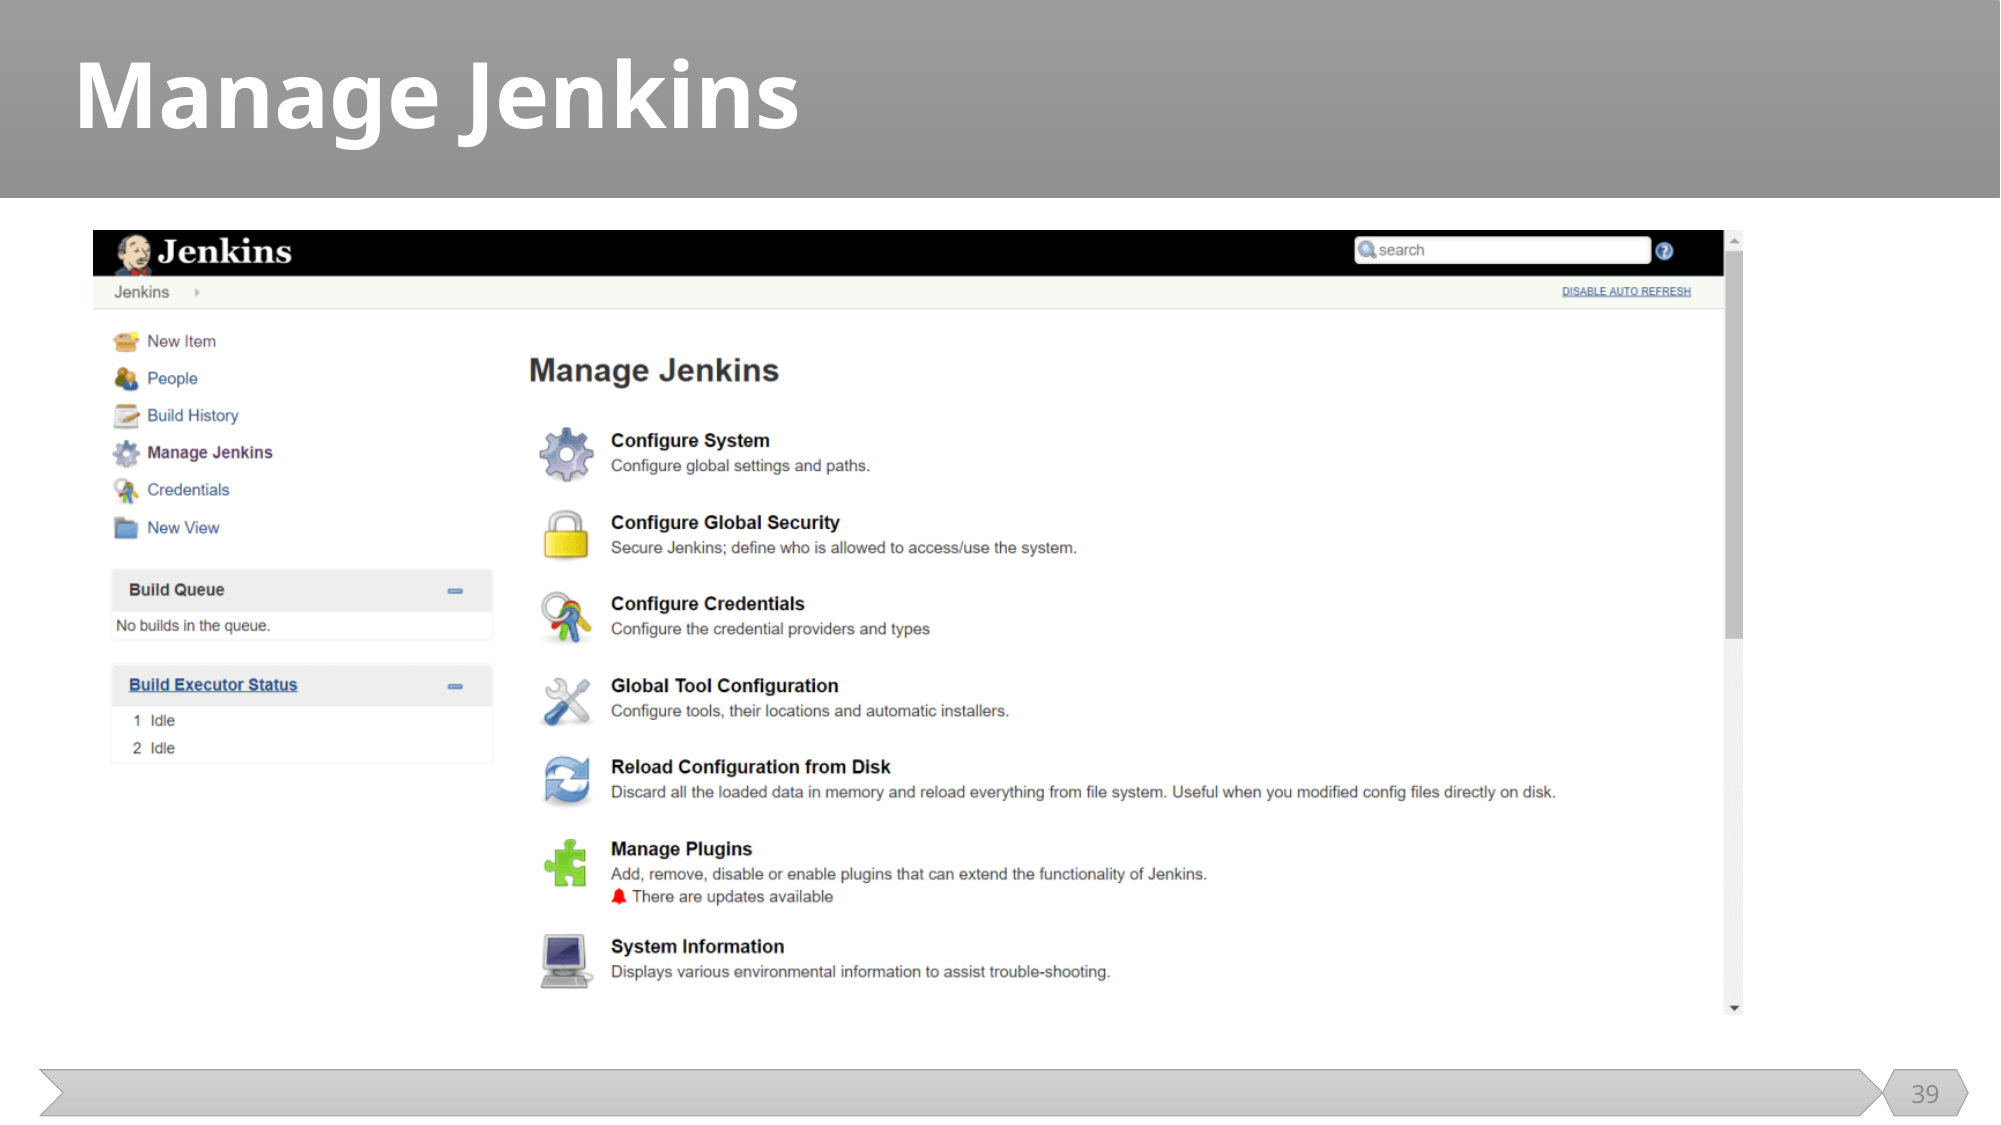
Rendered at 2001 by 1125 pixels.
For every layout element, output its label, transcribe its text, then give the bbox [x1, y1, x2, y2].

title Manage Jenkins [56, 0, 1969, 199]
picture [92, 230, 1743, 1015]
slide_number 39 [1882, 1065, 1969, 1125]
